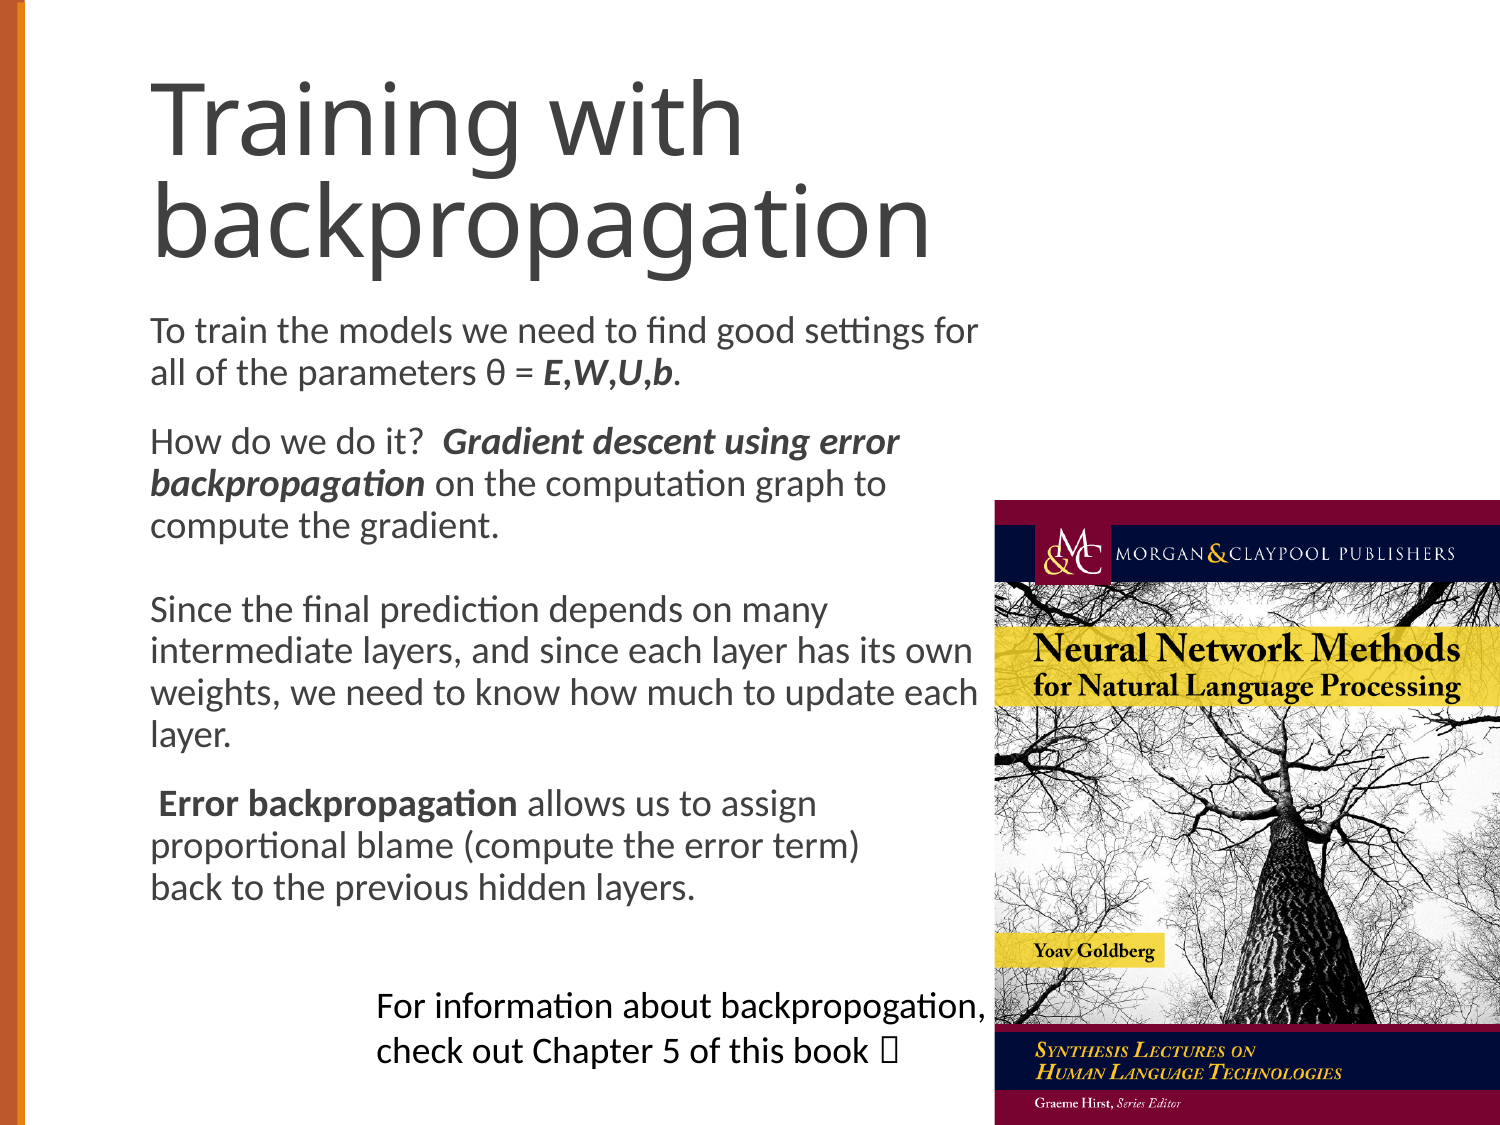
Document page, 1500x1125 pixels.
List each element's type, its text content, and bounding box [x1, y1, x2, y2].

picture [994, 499, 1500, 1125]
title Training with backpropagation [135, 47, 1373, 285]
list To train the models we need to find good settings for all of the parameters θ = E,W,U,b. How do we do it? Gradient descent using error backpropagation on the computation graph to compute the gradient. Since the final prediction depends on many intermediate layers, and since each layer has its own weights, we need to know how much to update each layer. Error backpropagation allows us to assign proportional blame (compute the error term) back to the previous hidden layers. [135, 302, 995, 963]
text_box For information about backpropogation, check out Chapter 5 of this book  [361, 973, 991, 1124]
